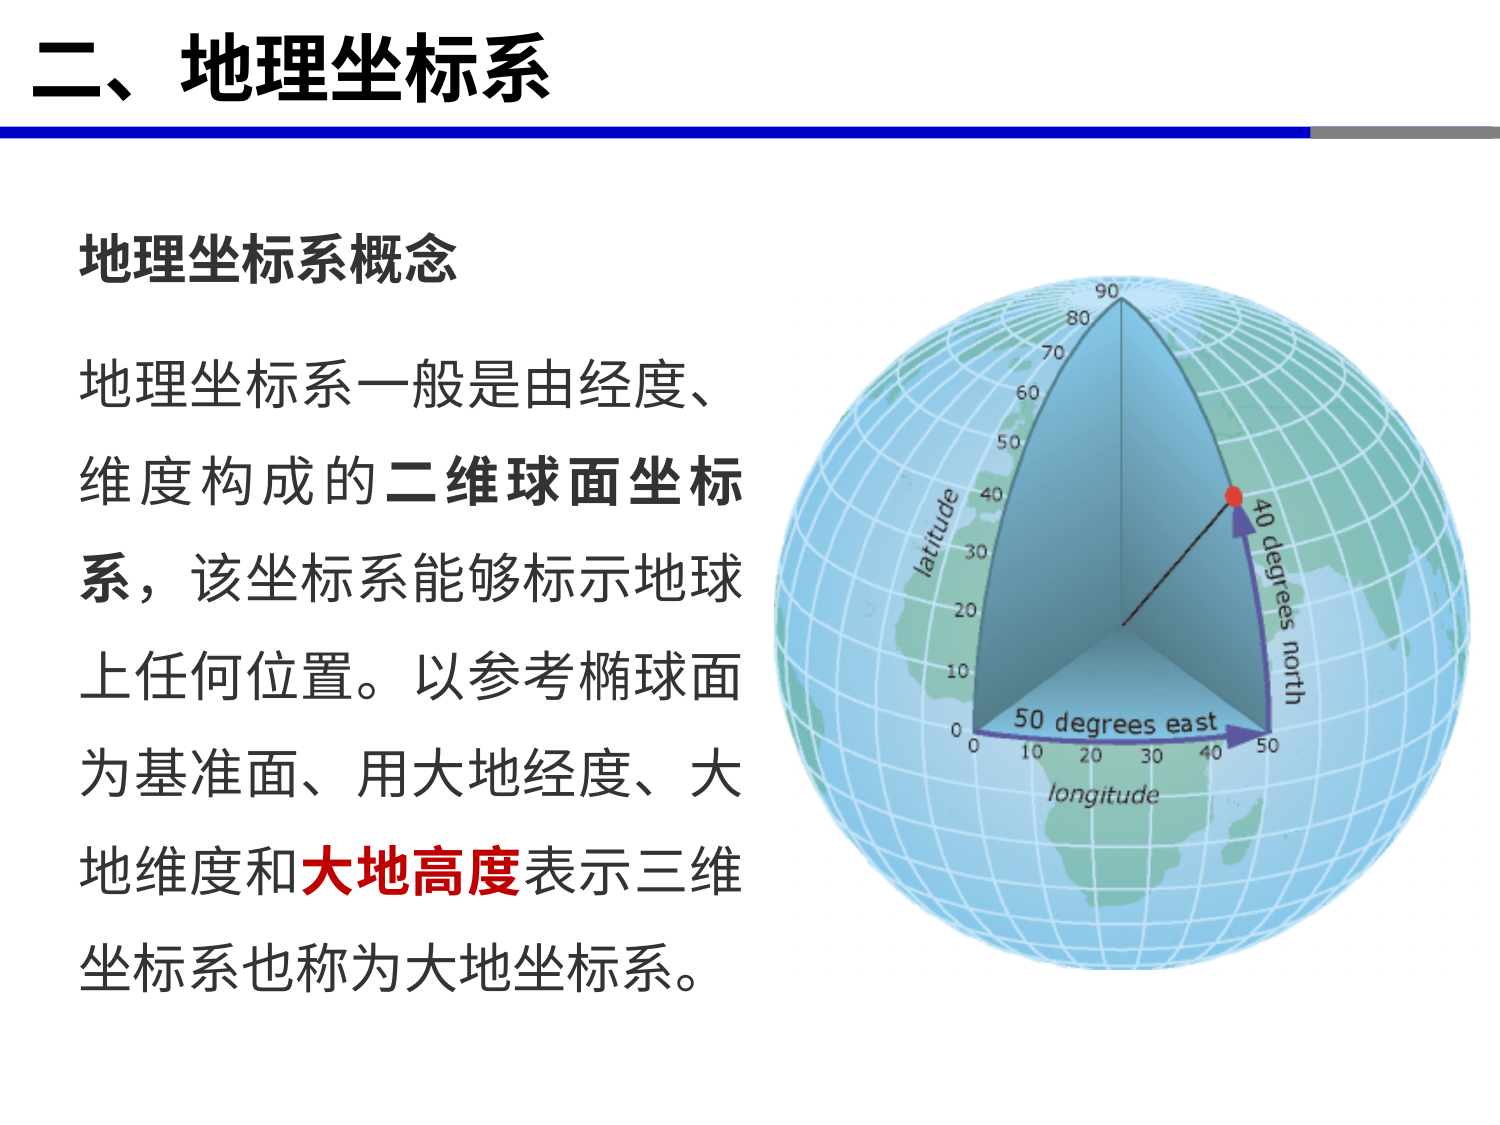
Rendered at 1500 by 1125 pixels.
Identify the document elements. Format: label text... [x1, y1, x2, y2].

text_box 地理坐标系概念 地理坐标系一般是由经度、维度构成的二维球面坐标系，该坐标系能够标示地球上任何位置。以参考椭球面为基准面、用大地经度、大地维度和大地高度表示三维坐标系也称为大地坐标系。 [63, 185, 759, 1007]
picture [767, 268, 1474, 974]
title 二、地理坐标系 [0, 1, 1479, 132]
